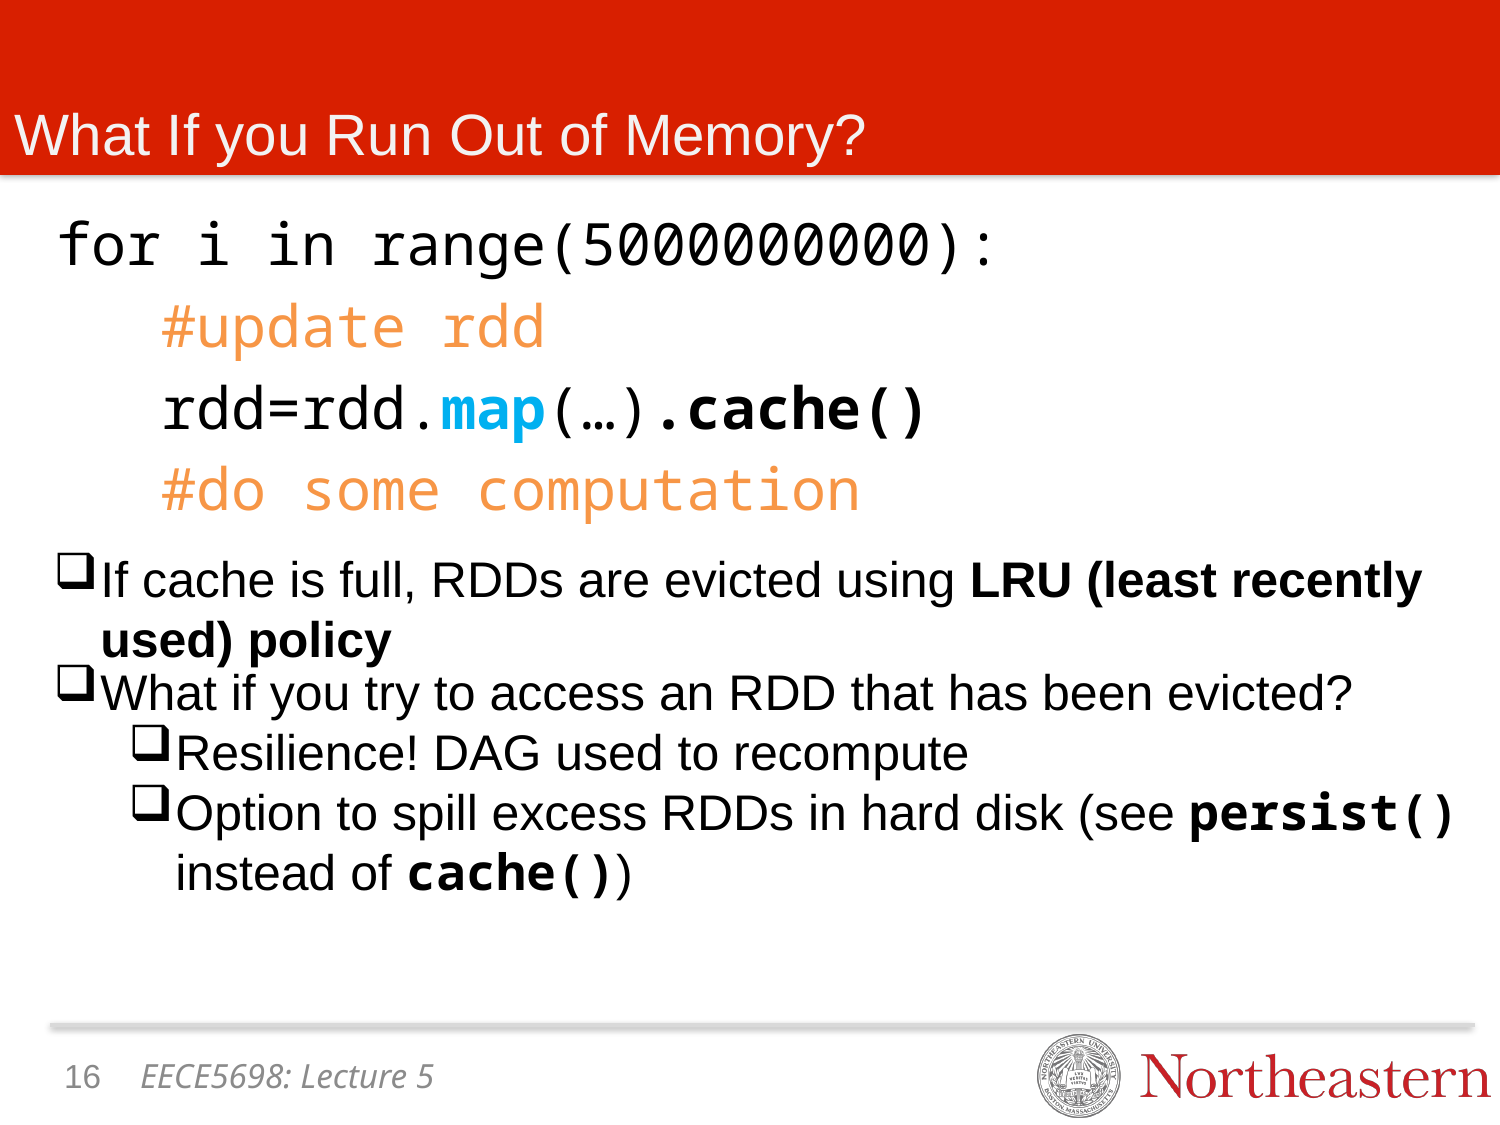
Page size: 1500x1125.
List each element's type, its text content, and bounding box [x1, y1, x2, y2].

text_box for i in range(5000000000): #update rdd rdd=rdd.map(…).cache() #do some computation [41, 200, 1438, 475]
text_box What if you try to access an RDD that has been evicted? Resilience! DAG used to recompute Option to spill excess RDDs in hard disk (see persist() instead of cache()) [38, 652, 1475, 908]
footer EECE5698: Lecture 5 [125, 1045, 1029, 1105]
slide_number 15 [41, 1045, 117, 1105]
text_box If cache is full, RDDs are evicted using LRU (least recently used) policy [38, 540, 1475, 652]
picture [1037, 1034, 1491, 1118]
title What If you Run Out of Memory? [0, 0, 1500, 175]
